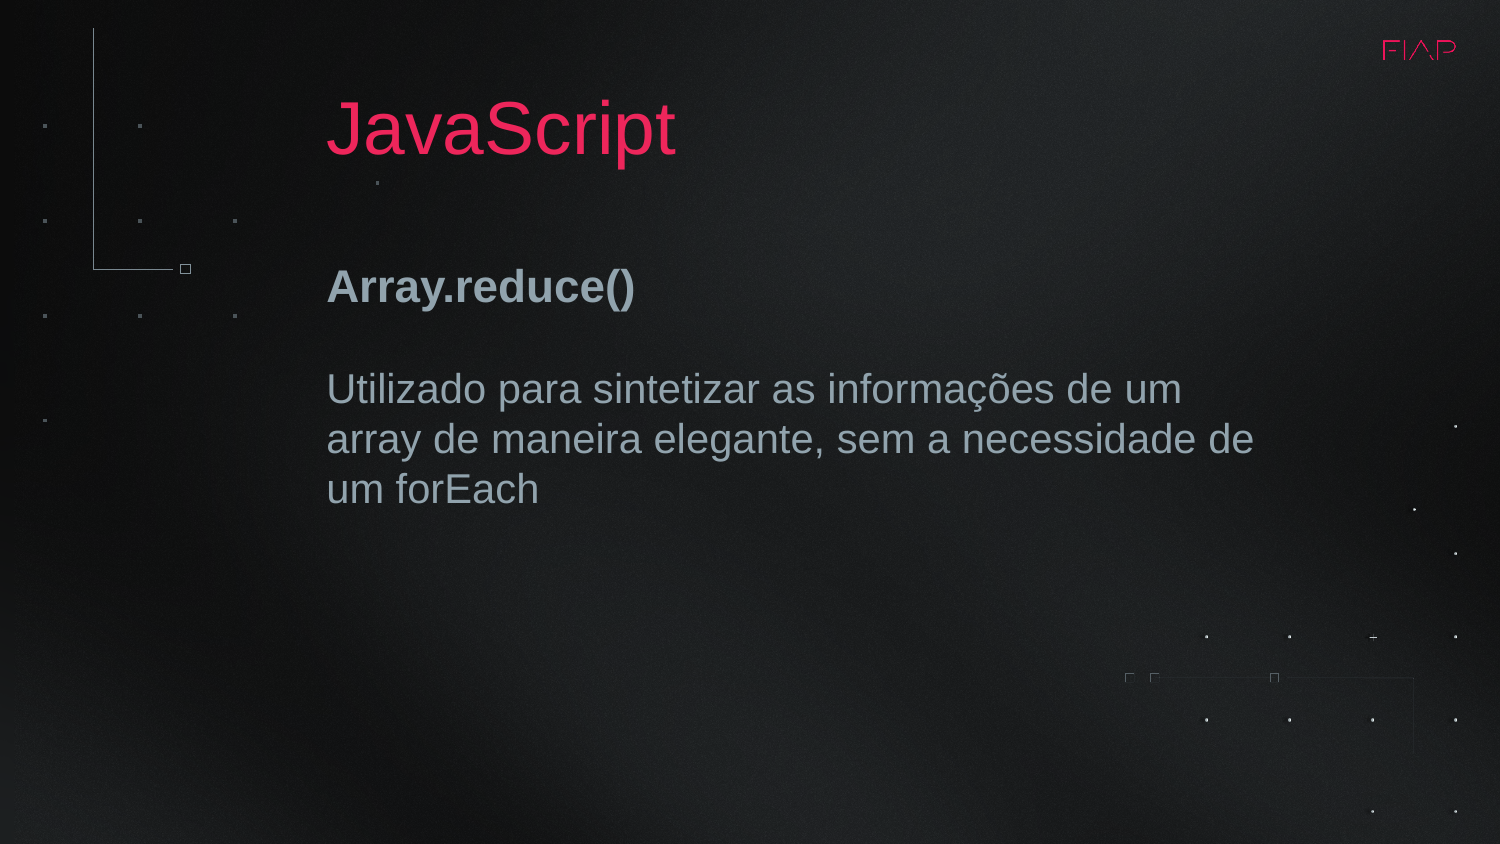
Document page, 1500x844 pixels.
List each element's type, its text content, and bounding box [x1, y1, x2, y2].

text_box Array.reduce() Utilizado para sintetizar as informações de um array de maneira elegante, sem a necessidade de um forEach [311, 249, 1292, 520]
picture [0, 0, 1500, 844]
text_box JavaScript [383, 72, 1126, 177]
